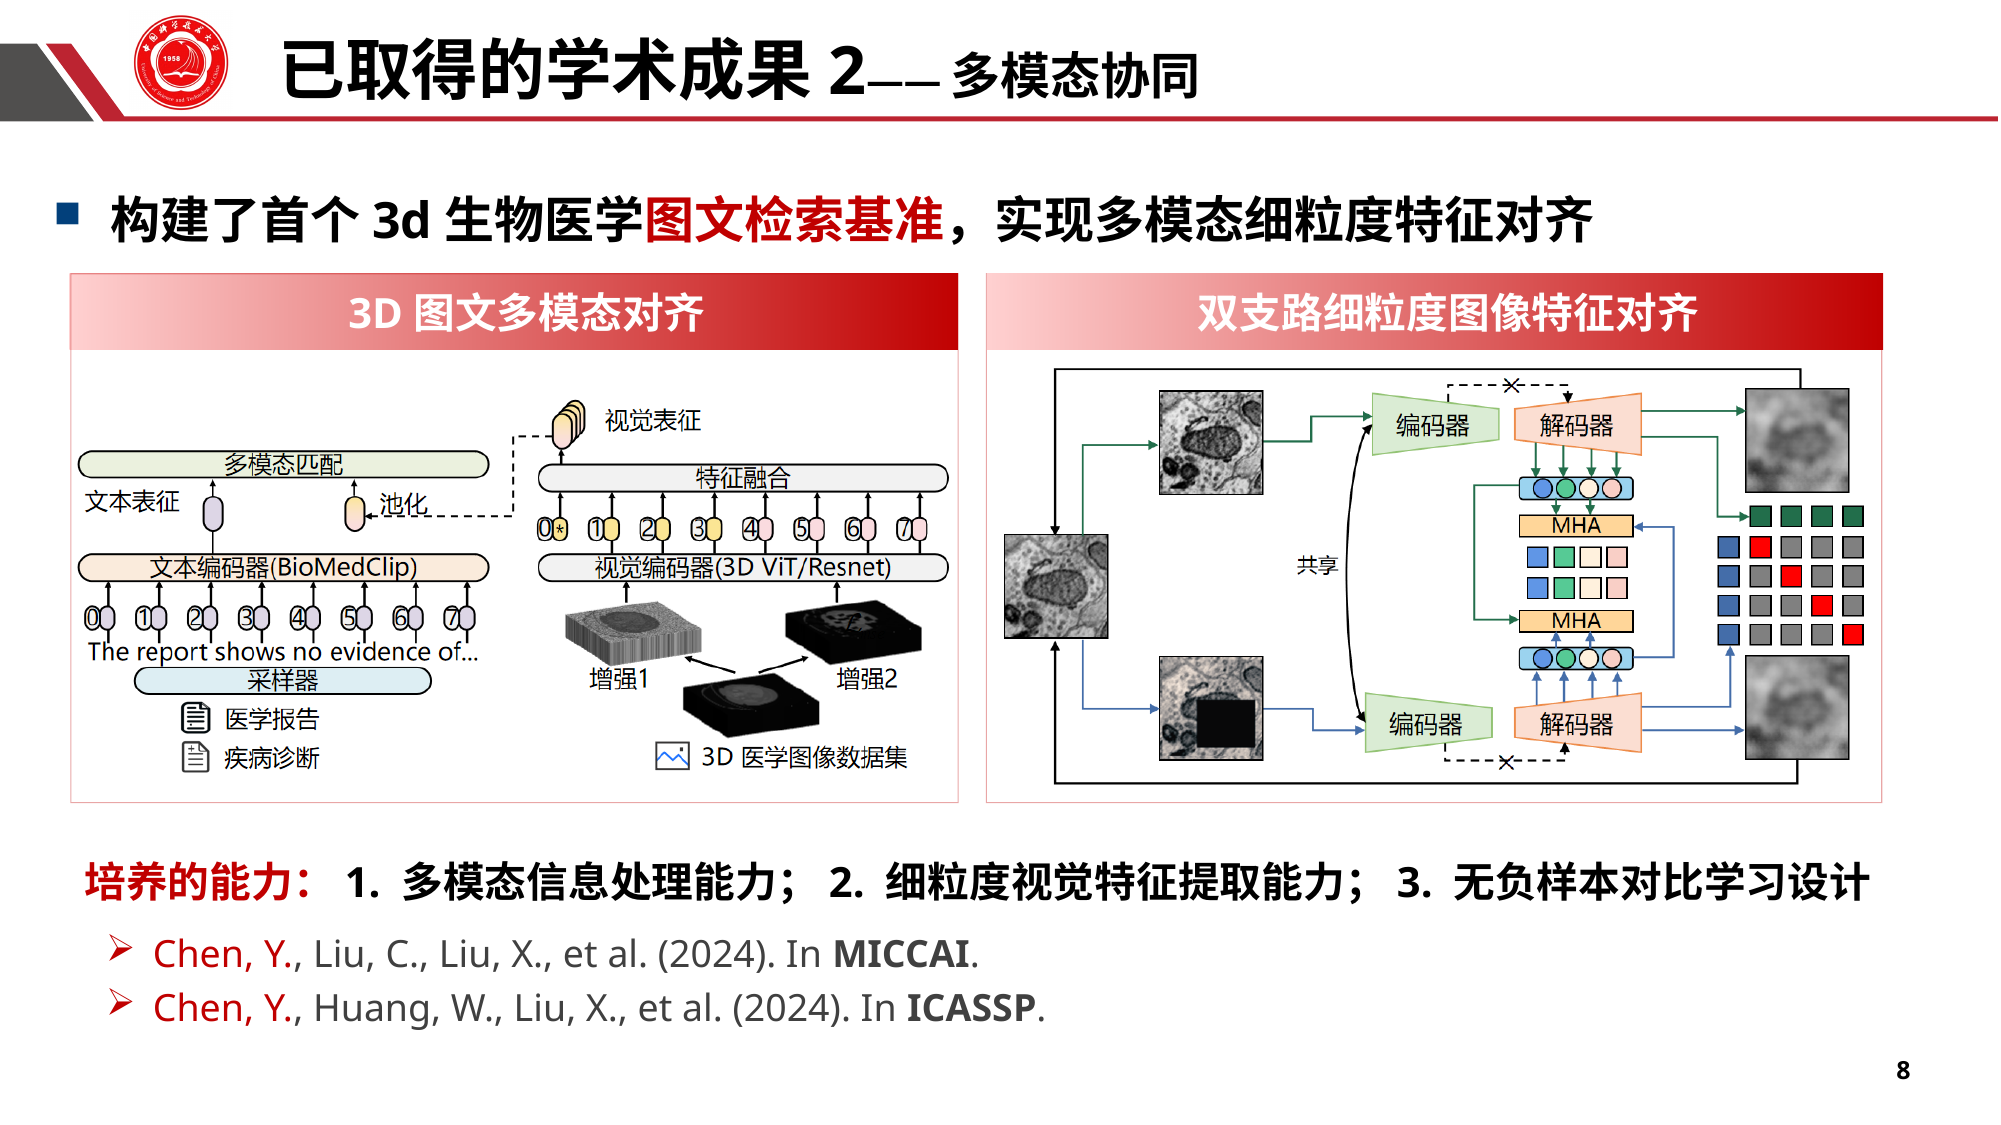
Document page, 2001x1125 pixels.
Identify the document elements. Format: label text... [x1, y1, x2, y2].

text_box Chen, Y., Liu, C., Liu, X., et al. (2024). In MICCAI. Chen, Y., Huang, W., Liu, X., et al. (2024). In ICASSP. [91, 913, 1466, 1037]
picture [48, 371, 967, 795]
text_box 双支路细粒度图像特征对齐 [986, 273, 1884, 350]
text_box [70, 795, 959, 804]
text_box 构建了首个3d生物医学图文检索基准，实现多模态细粒度特征对齐 [38, 166, 1827, 272]
picture [999, 361, 1870, 796]
text_box [985, 273, 1883, 804]
text_box [70, 273, 959, 371]
picture [129, 10, 233, 113]
text_box 培养的能力：1. 多模态信息处理能力；2. 细粒度视觉特征提取能力；3. 无负样本对比学习设计 [69, 848, 1888, 914]
text_box 已取得的学术成果2——多模态协同 [263, 20, 1827, 103]
